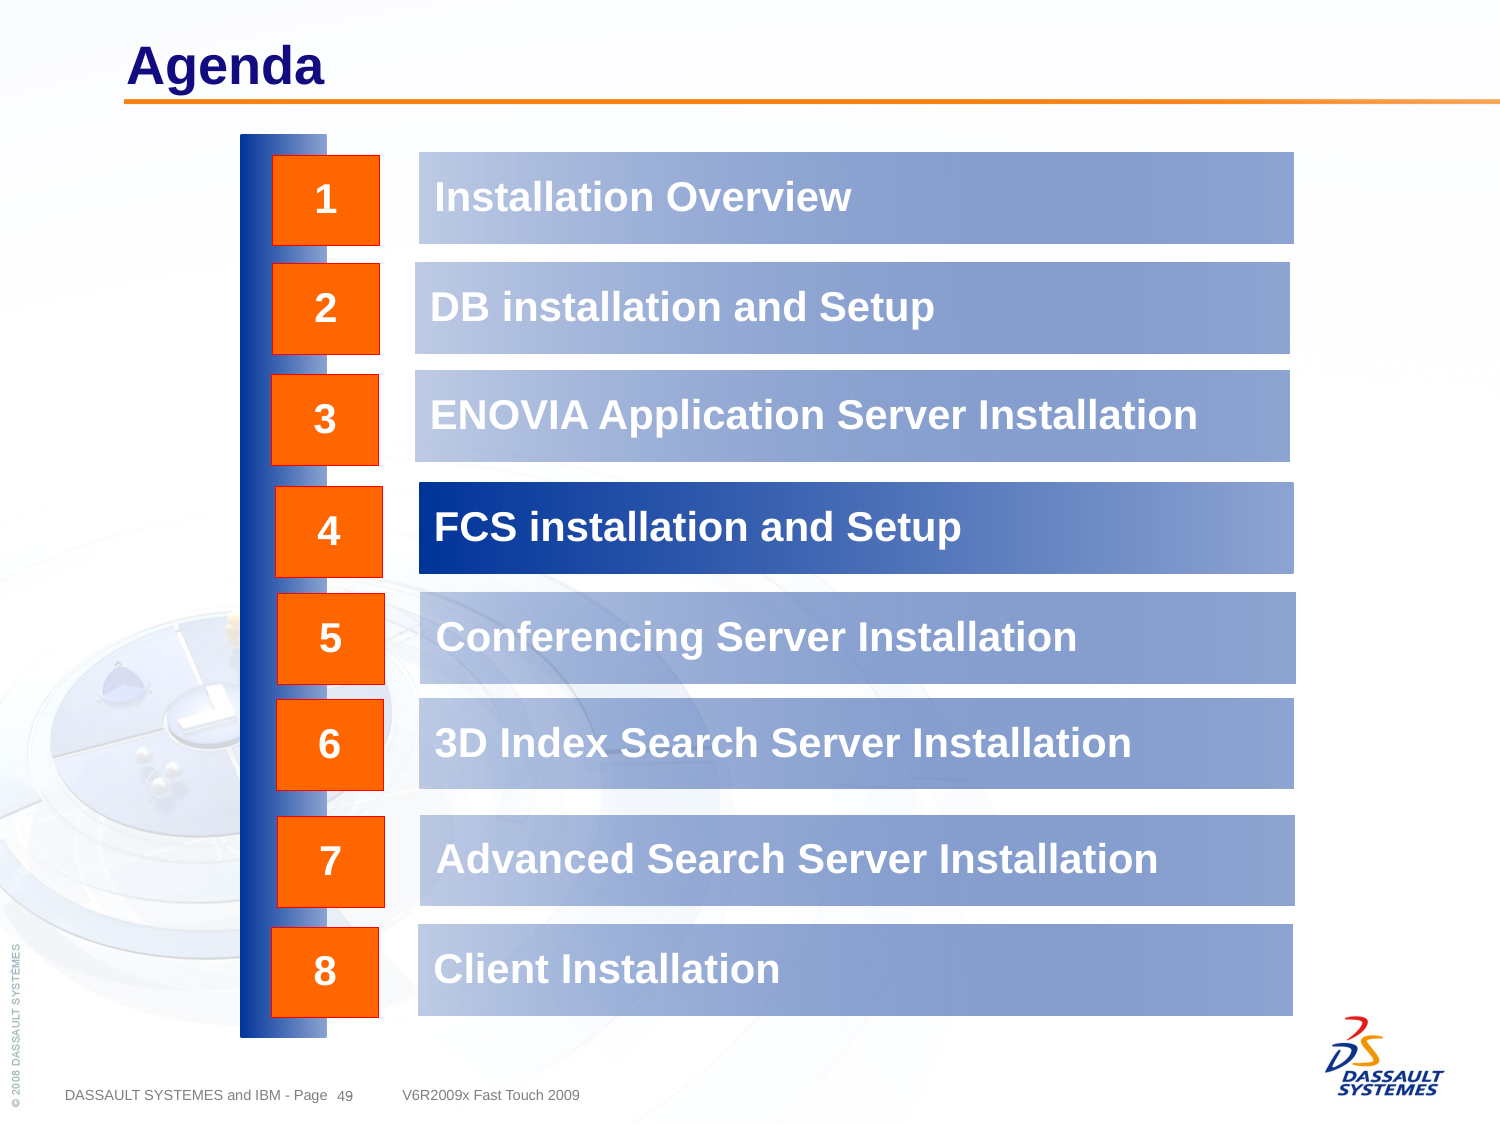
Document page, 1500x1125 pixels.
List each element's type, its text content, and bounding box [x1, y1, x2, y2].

text_box 6 [276, 699, 384, 791]
text_box [240, 134, 327, 1038]
text_box Installation Overview [419, 152, 1294, 244]
text_box 3 [271, 374, 379, 466]
text_box 2 [272, 263, 380, 354]
text_box 4 [275, 486, 383, 578]
text_box 1 [272, 154, 380, 246]
text_box 8 [271, 927, 379, 1018]
text_box Conferencing Server Installation [420, 592, 1295, 684]
title Agenda [125, 22, 1476, 97]
text_box FCS installation and Setup [419, 482, 1294, 574]
picture [0, 0, 1500, 1124]
text_box 7 [277, 816, 385, 907]
text_box 3D Index Search Server Installation [419, 698, 1294, 789]
text_box ENOVIA Application Server Installation [415, 370, 1290, 462]
text_box Advanced Search Server Installation [420, 815, 1295, 906]
text_box Client Installation [418, 924, 1293, 1016]
text_box 5 [277, 593, 385, 685]
text_box DB installation and Setup [415, 263, 1290, 354]
